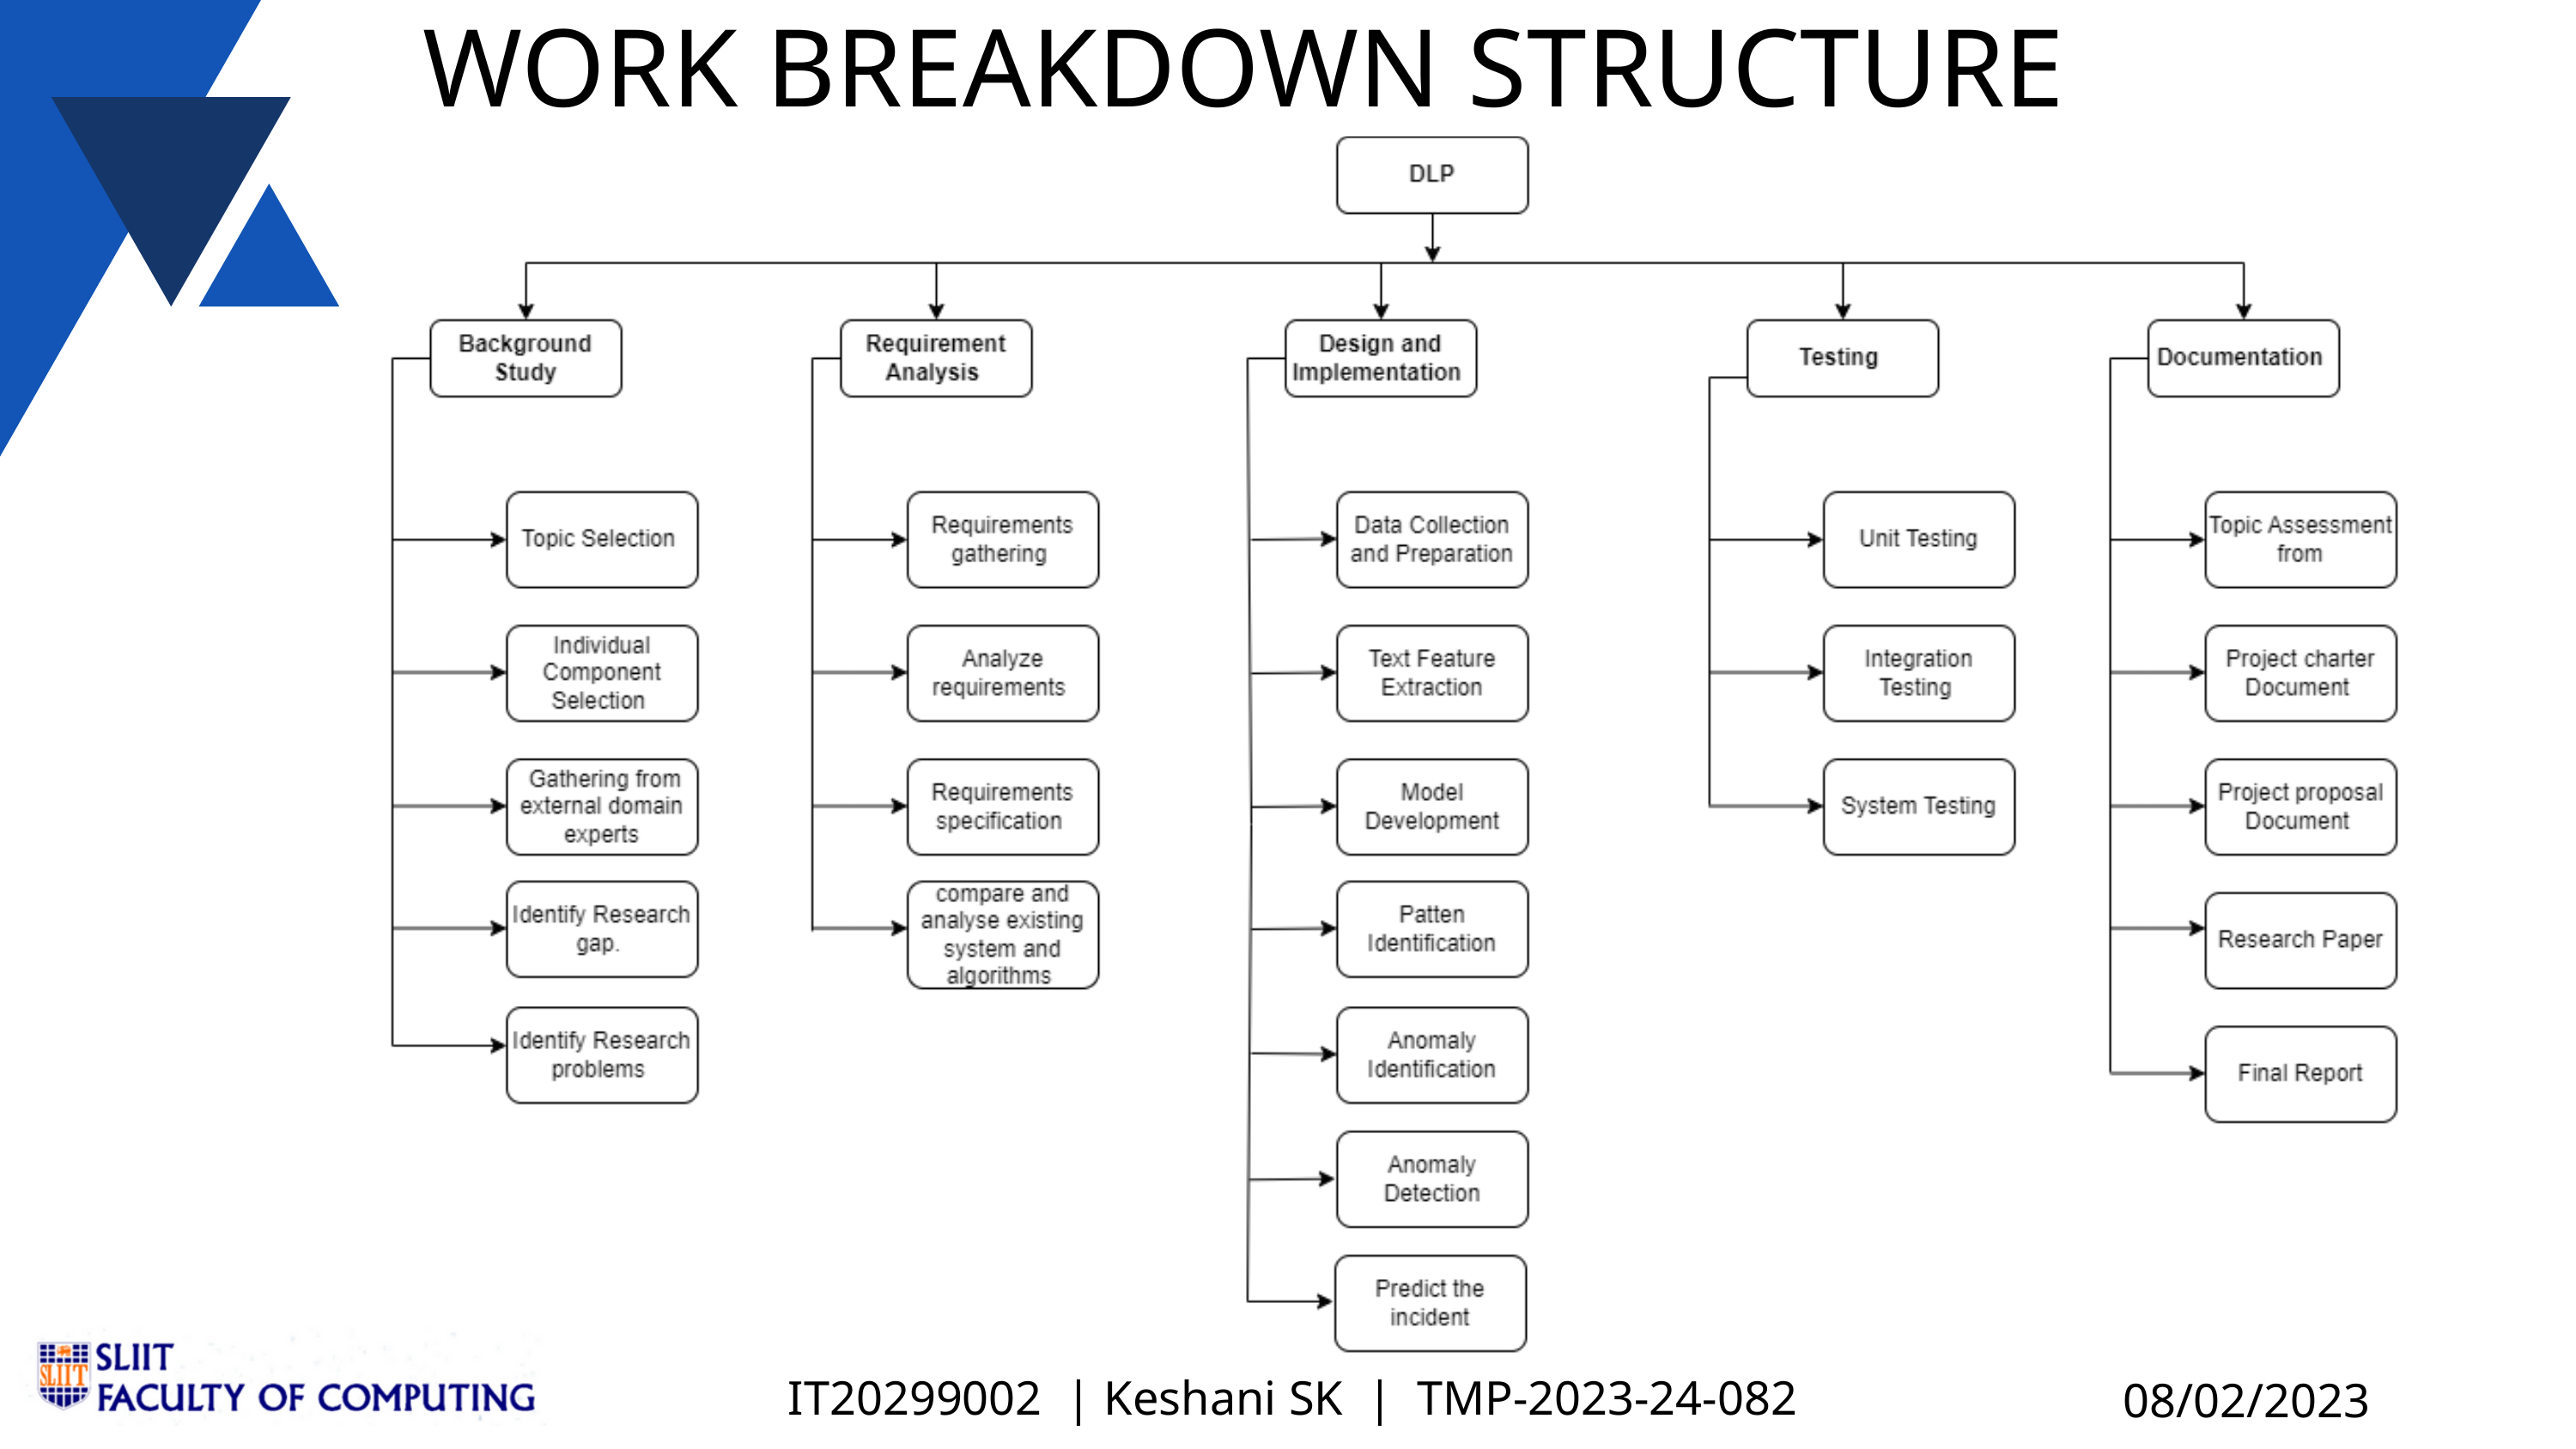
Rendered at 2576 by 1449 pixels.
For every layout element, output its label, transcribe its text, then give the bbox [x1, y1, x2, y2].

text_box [51, 96, 291, 307]
text_box IT20299002 | Keshani SK | TMP-2023-24-082 [687, 1359, 1899, 1425]
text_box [0, 0, 393, 521]
text_box [18, 1319, 557, 1426]
text_box [379, 136, 2400, 1355]
text_box 08/02/2023 [2100, 1361, 2393, 1428]
text_box WORK BREAKDOWN STRUCTURE [422, 0, 2393, 257]
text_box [198, 183, 340, 307]
